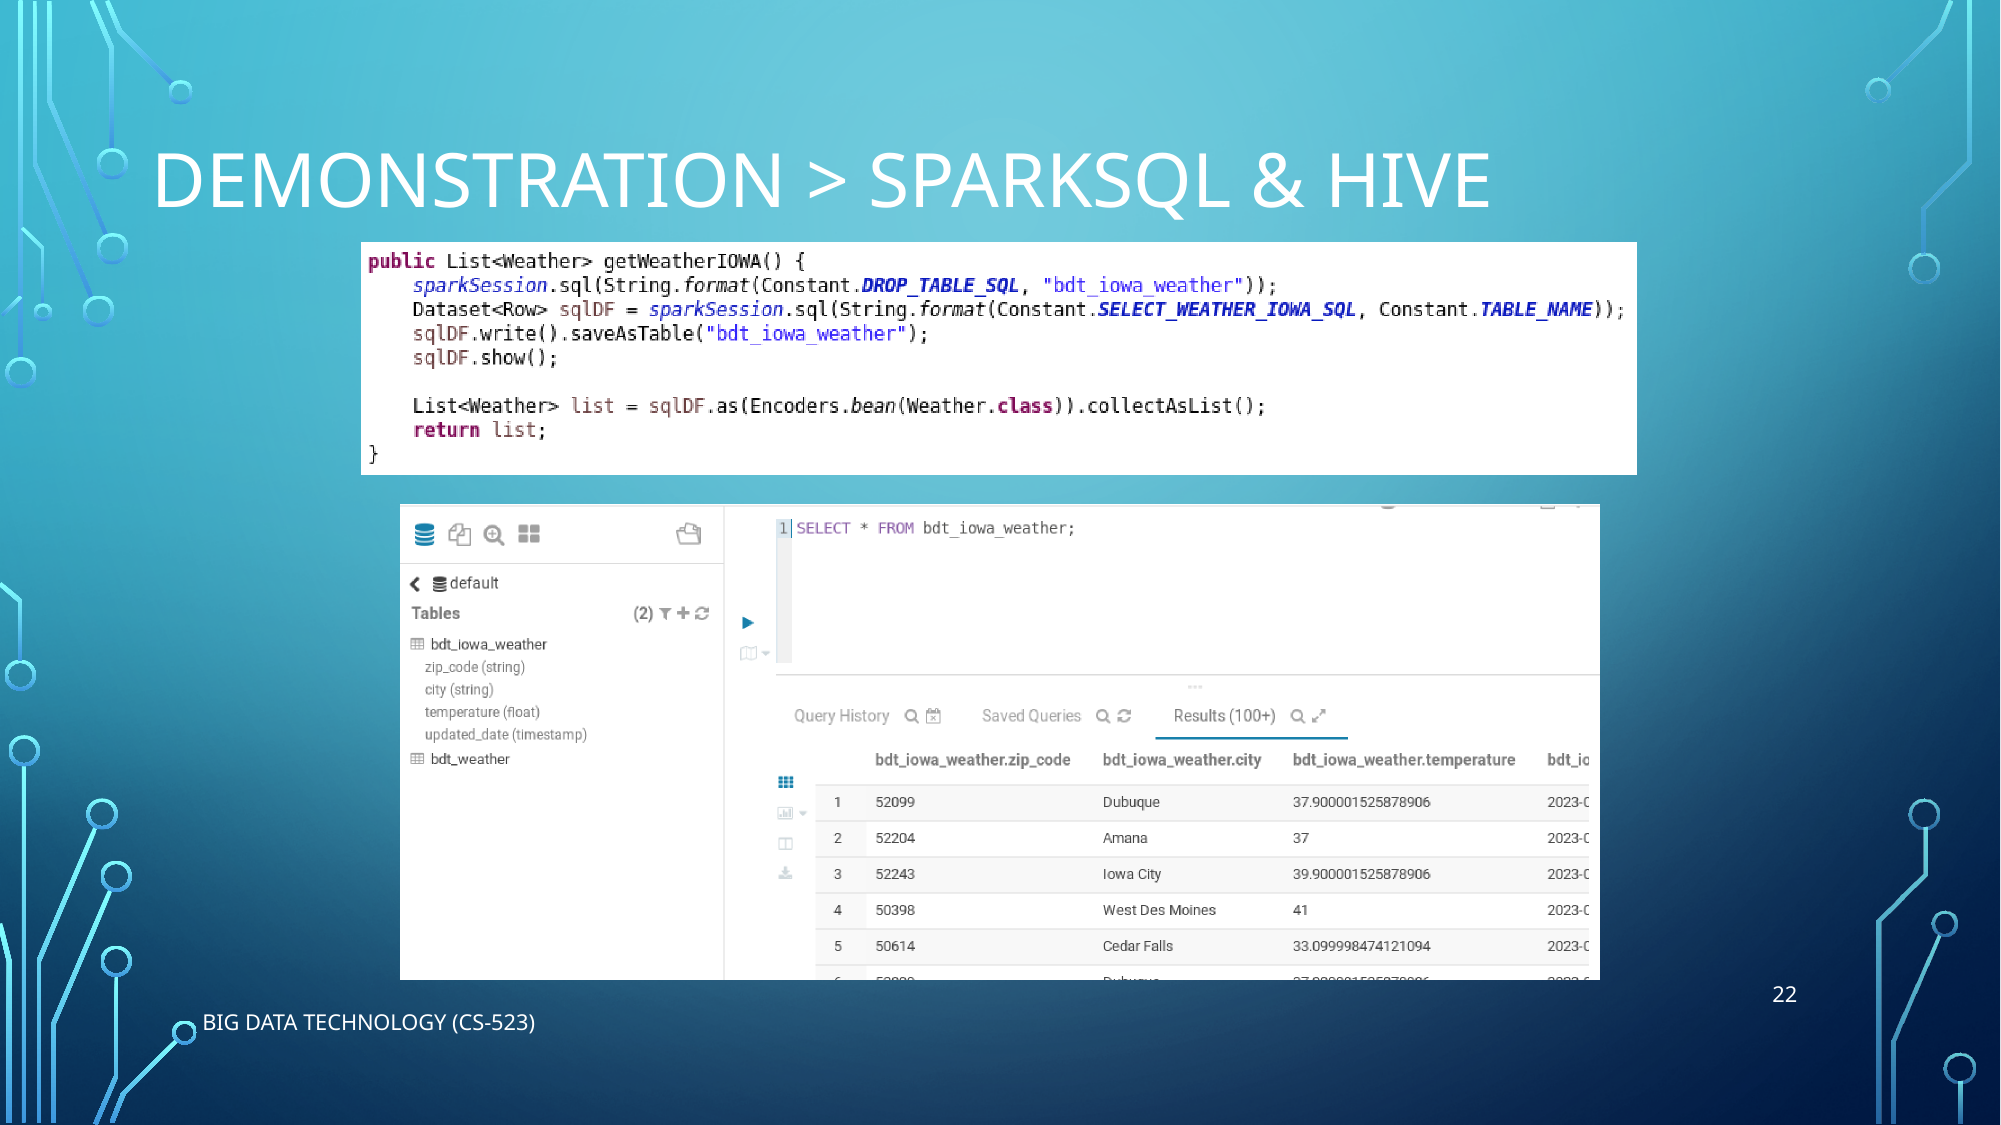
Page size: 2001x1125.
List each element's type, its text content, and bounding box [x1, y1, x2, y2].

footer Big data technology (cs-523) [187, 991, 1211, 1052]
slide_number 22 [1685, 965, 1813, 1025]
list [400, 504, 1600, 981]
picture [361, 241, 1637, 475]
title Demonstration > SPARKSQL & Hive [136, 124, 1862, 243]
